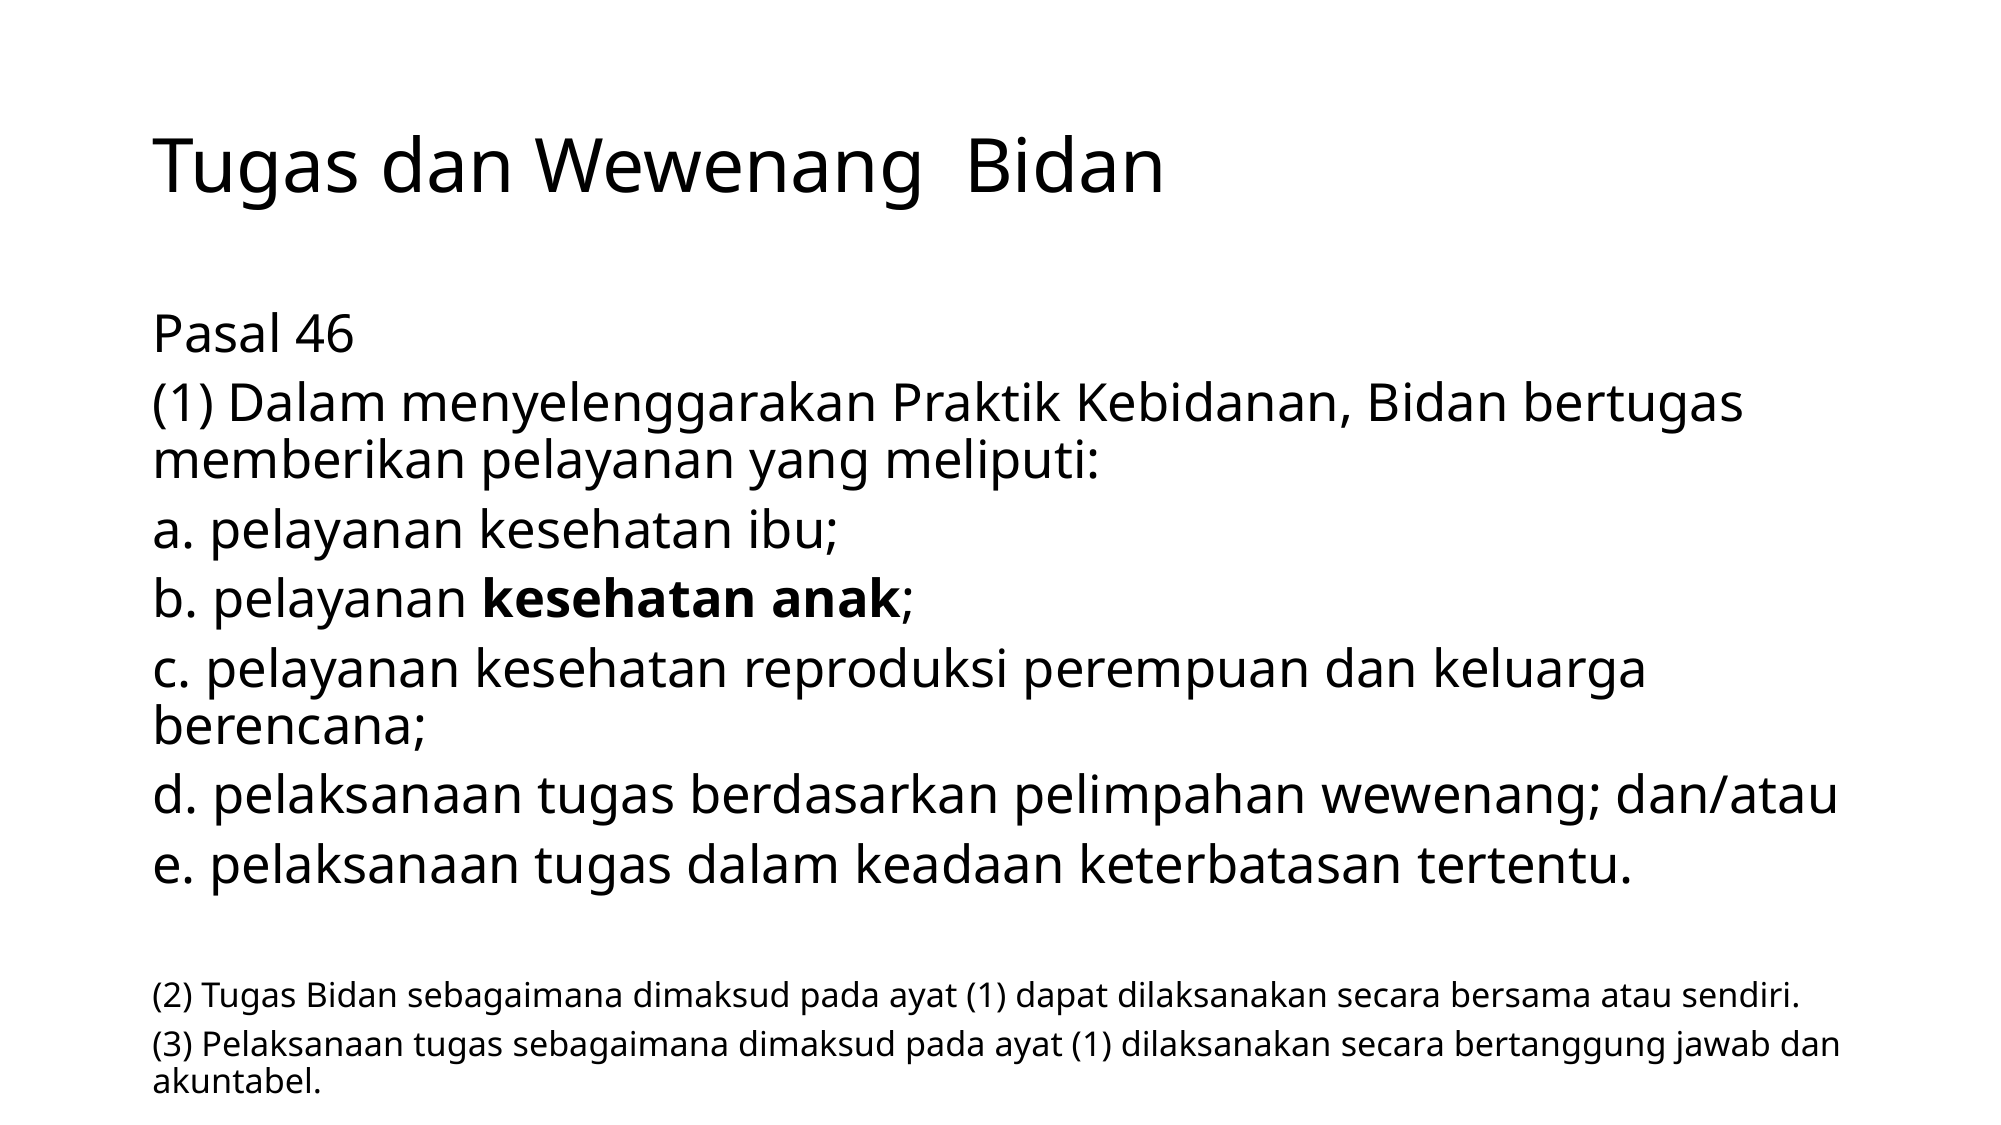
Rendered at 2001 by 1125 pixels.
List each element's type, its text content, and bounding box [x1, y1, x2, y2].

title Tugas dan Wewenang Bidan [137, 59, 1863, 278]
list Pasal 46 (1) Dalam menyelenggarakan Praktik Kebidanan, Bidan bertugas memberikan pelayanan yang meliputi: a. pelayanan kesehatan ibu; b. pelayanan kesehatan anak; c. pelayanan kesehatan reproduksi perempuan dan keluarga berencana; d. pelaksanaan tugas berdasarkan pelimpahan wewenang; dan/atau e. pelaksanaan tugas dalam keadaan keterbatasan tertentu. (2) Tugas Bidan sebagaimana dimaksud pada ayat (1) dapat dilaksanakan secara bersama atau sendiri. (3) Pelaksanaan tugas sebagaimana dimaksud pada ayat (1) dilaksanakan secara bertanggung jawab dan akuntabel. [137, 299, 1863, 1125]
